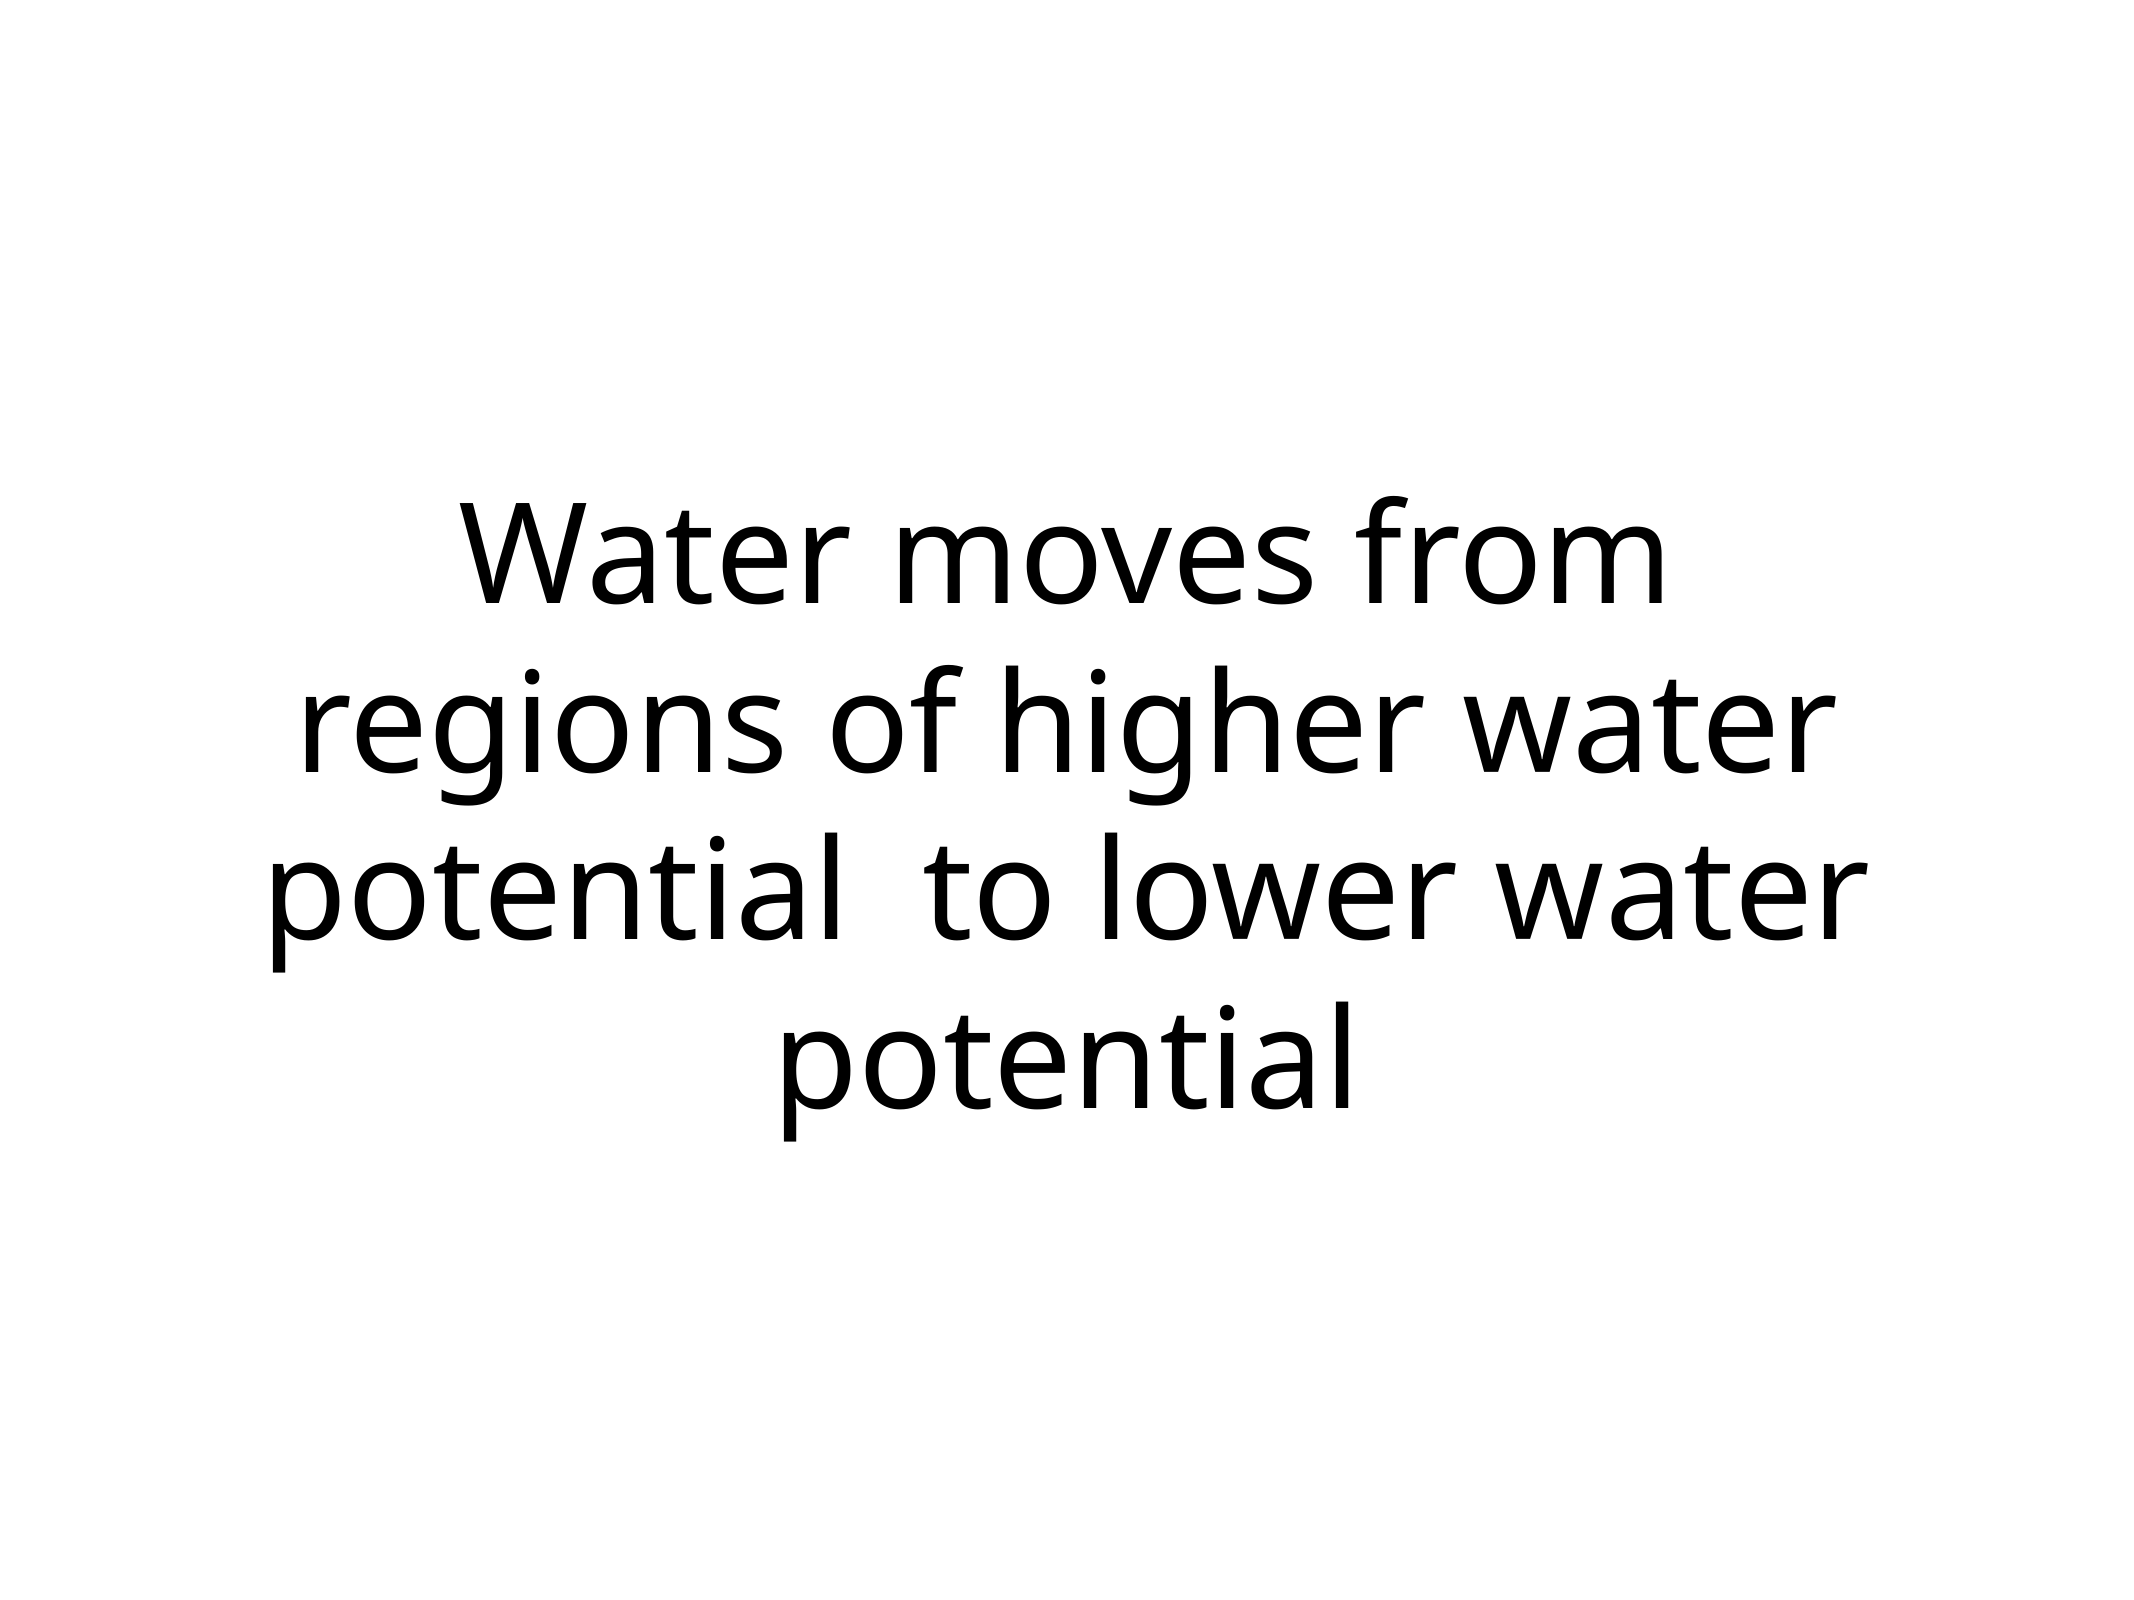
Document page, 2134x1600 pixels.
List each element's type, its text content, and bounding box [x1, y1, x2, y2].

title Water moves from regions of higher water potential to lower water potential [207, 528, 1926, 1072]
